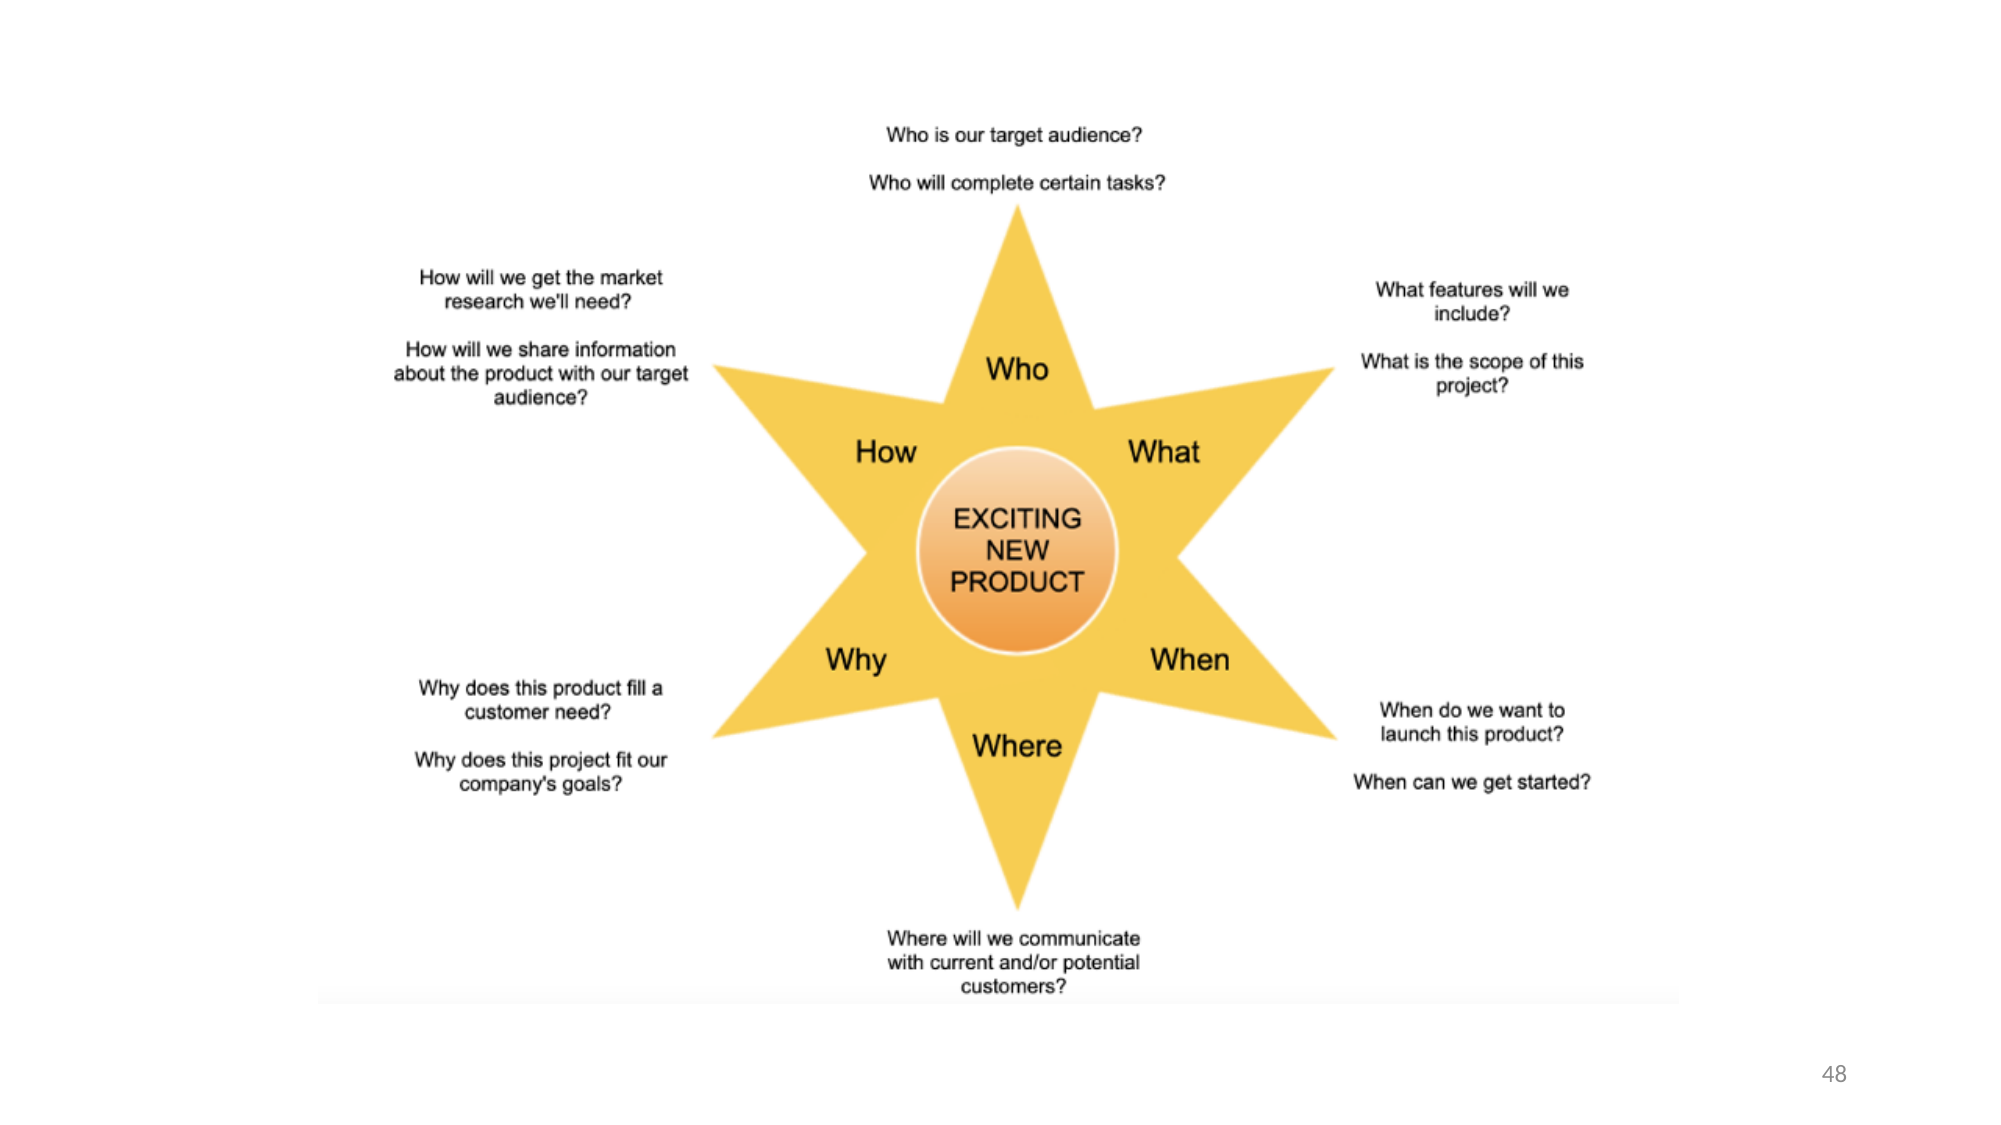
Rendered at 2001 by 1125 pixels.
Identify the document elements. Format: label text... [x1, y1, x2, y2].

slide_number 48 [1412, 1042, 1863, 1103]
picture [318, 103, 1680, 1004]
